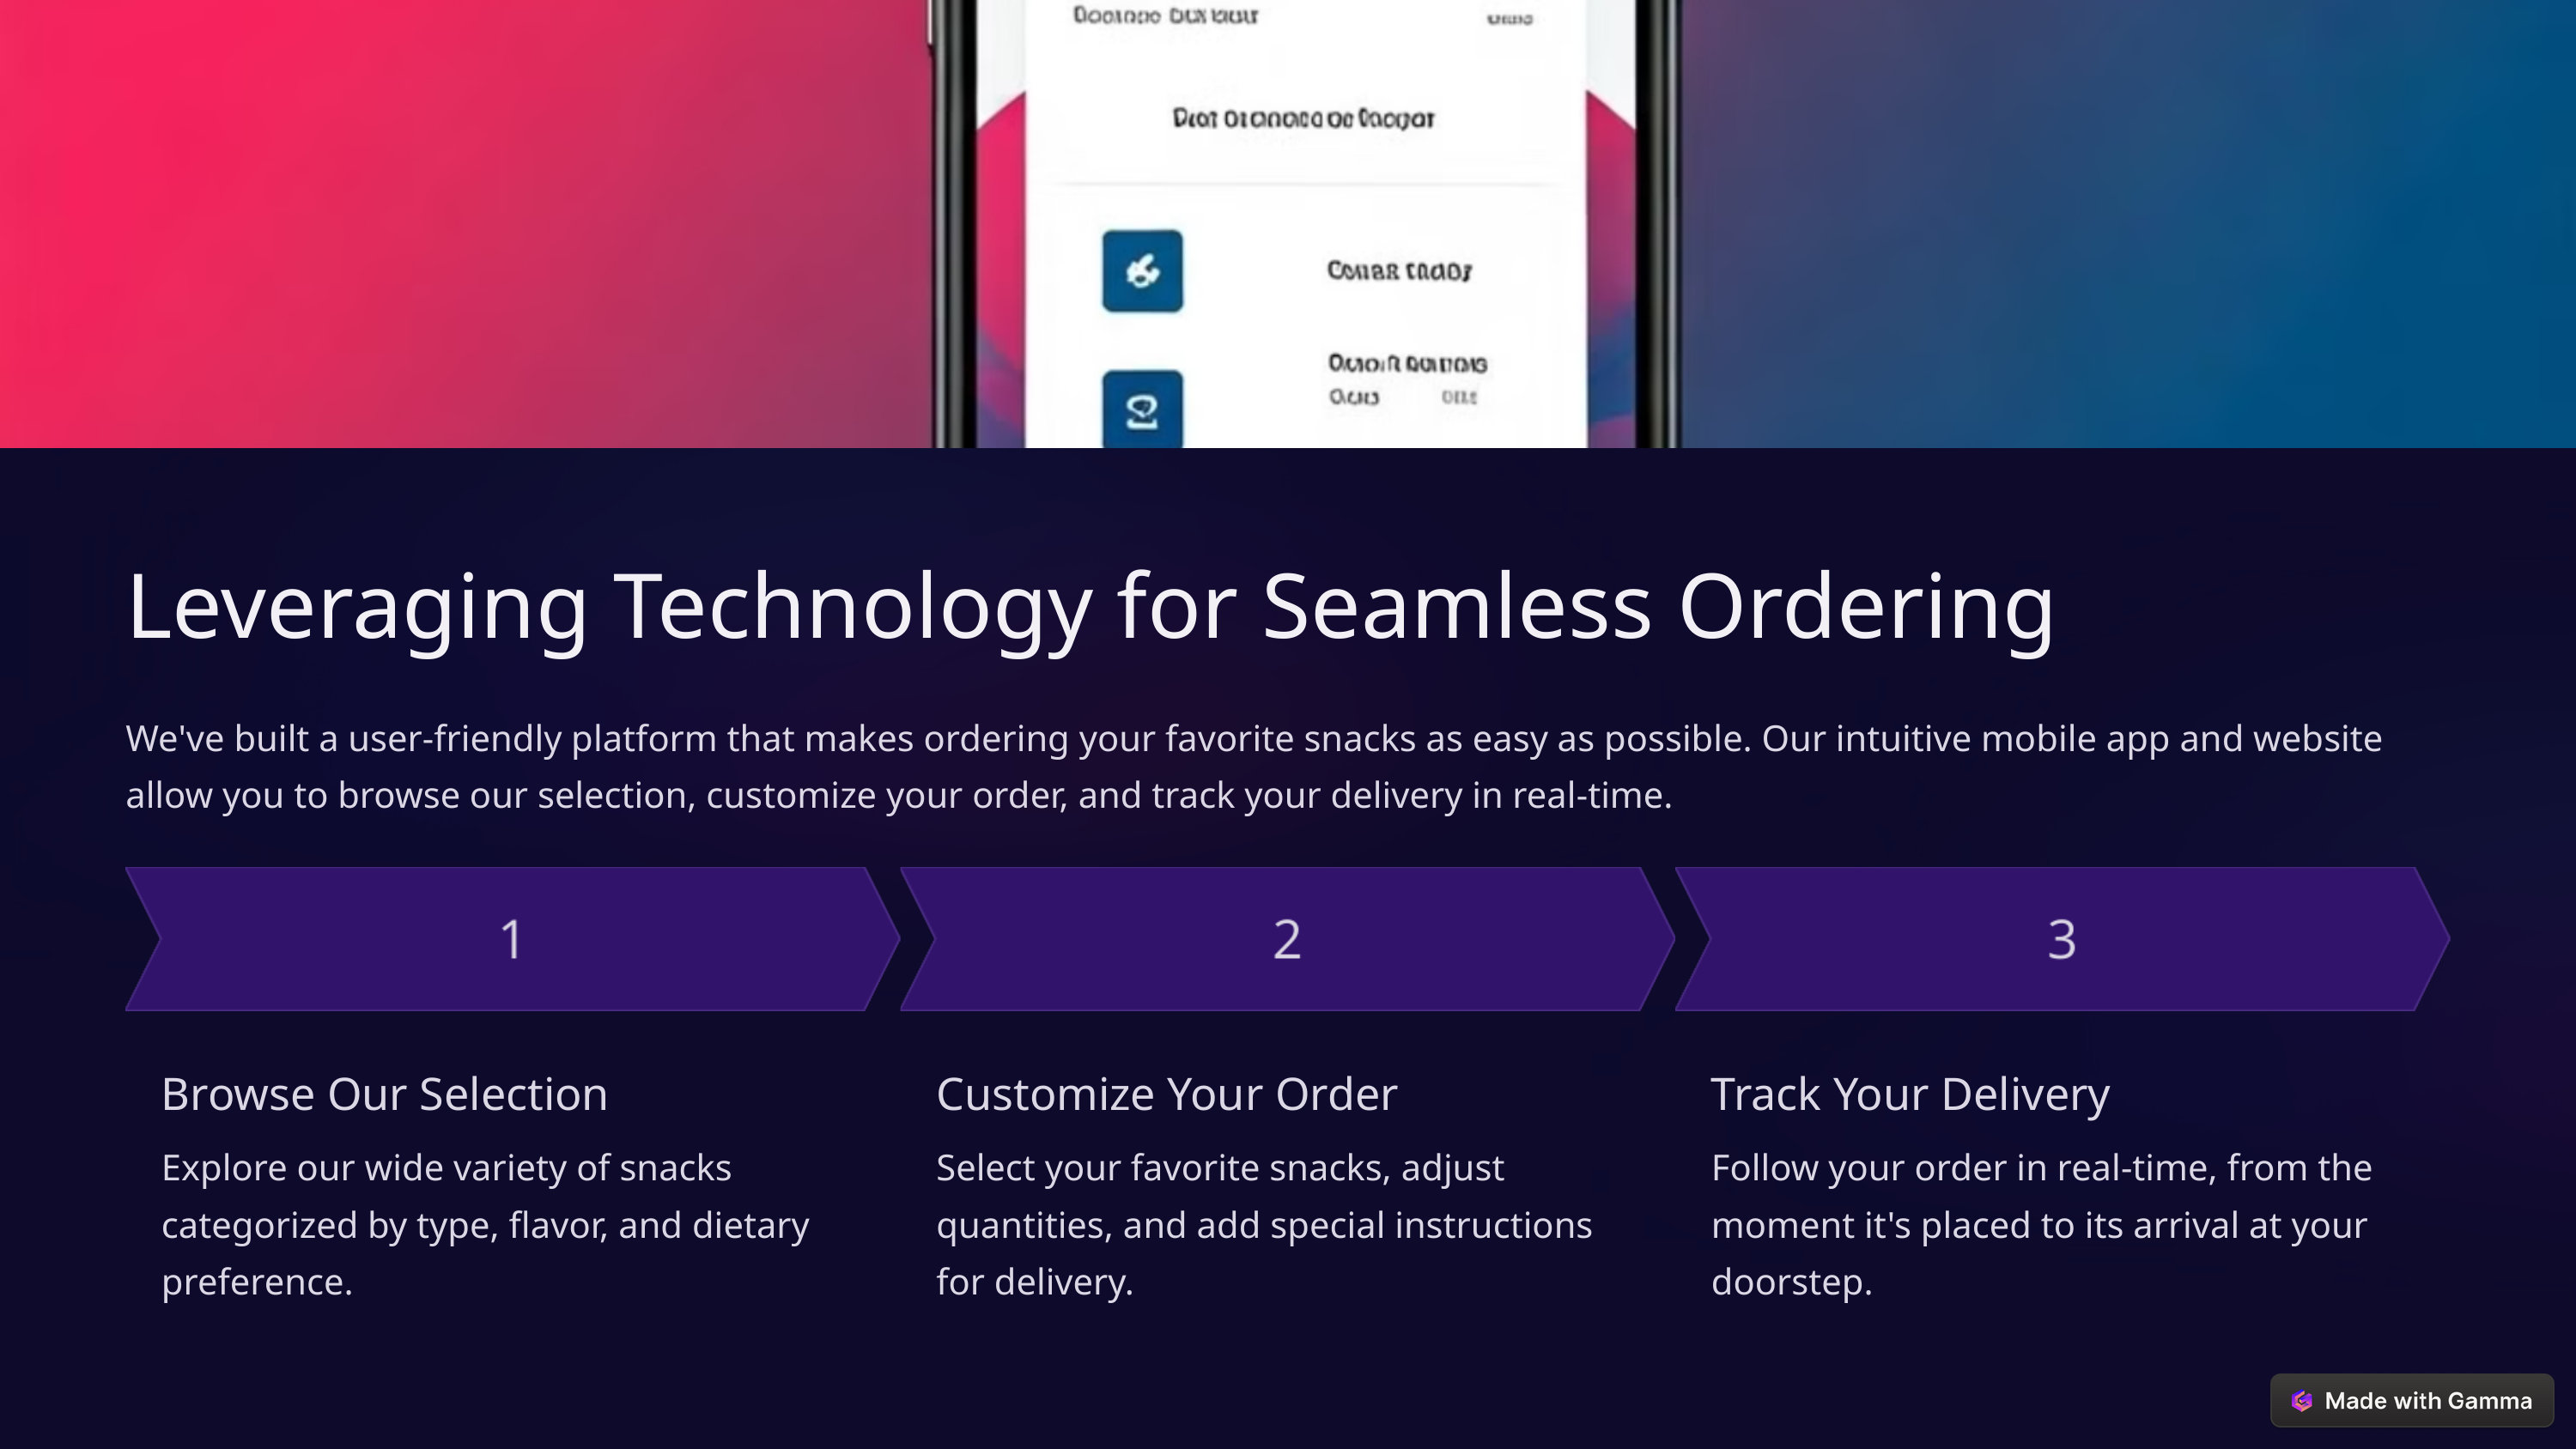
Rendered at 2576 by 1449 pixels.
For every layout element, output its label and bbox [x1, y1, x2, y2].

text_box [0, 0, 2576, 1449]
